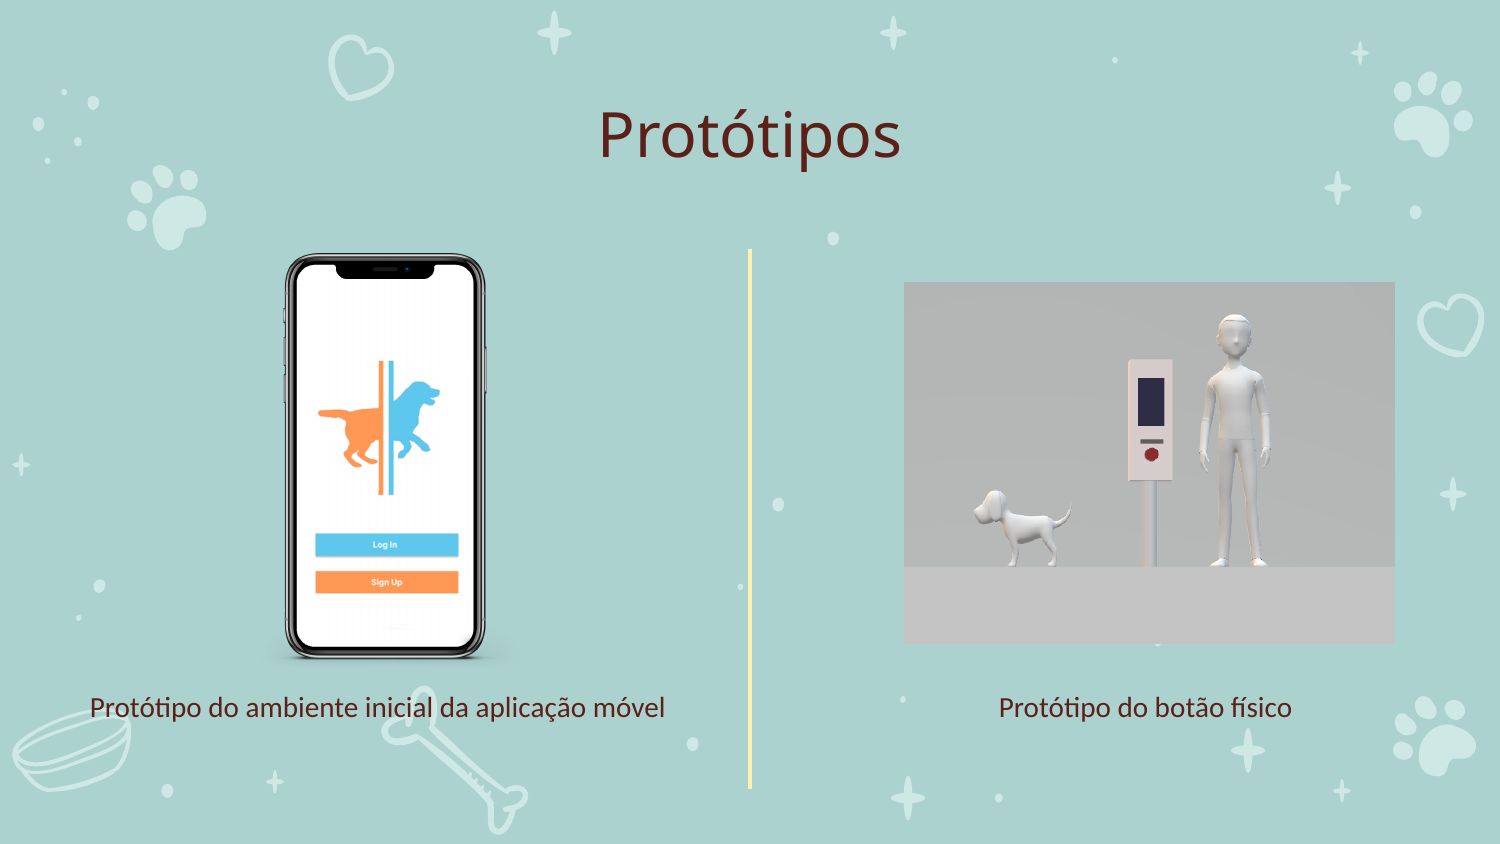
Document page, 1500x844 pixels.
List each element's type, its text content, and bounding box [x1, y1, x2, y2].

title Protótipos [117, 88, 1383, 177]
picture [245, 253, 524, 674]
text_box Protótipo do ambiente inicial da aplicação móvel [74, 680, 694, 731]
picture [904, 282, 1395, 645]
text_box Protótipo do botão físico [984, 680, 1315, 731]
